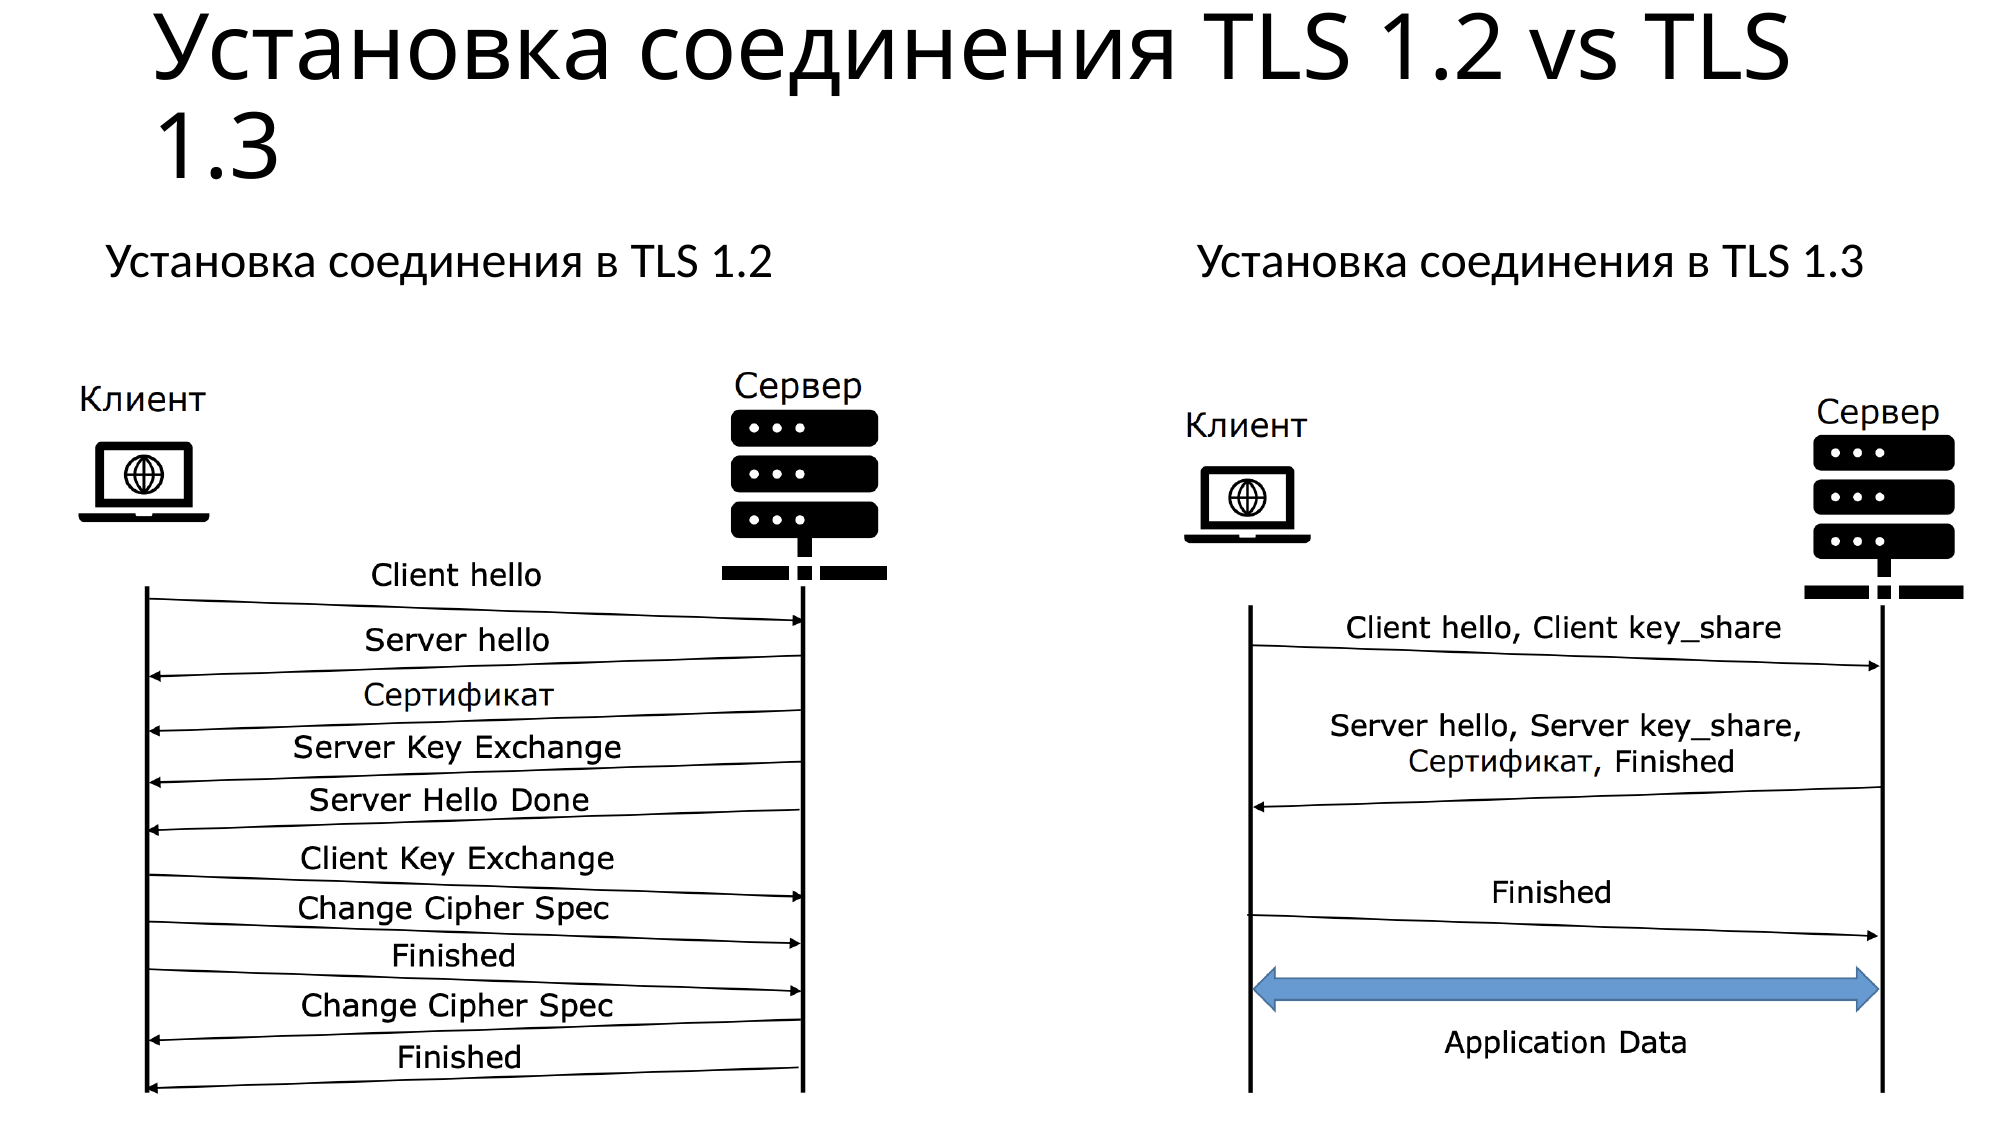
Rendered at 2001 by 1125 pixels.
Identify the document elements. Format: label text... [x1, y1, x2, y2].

picture [69, 367, 891, 1105]
picture [1178, 394, 1973, 1108]
list Установка соединения в TLS 1.2 [90, 226, 824, 311]
title Установка соединения TLS 1.2 vs TLS 1.3 [137, 30, 1863, 169]
text_box Установка соединения в TLS 1.3 [1181, 226, 1915, 311]
